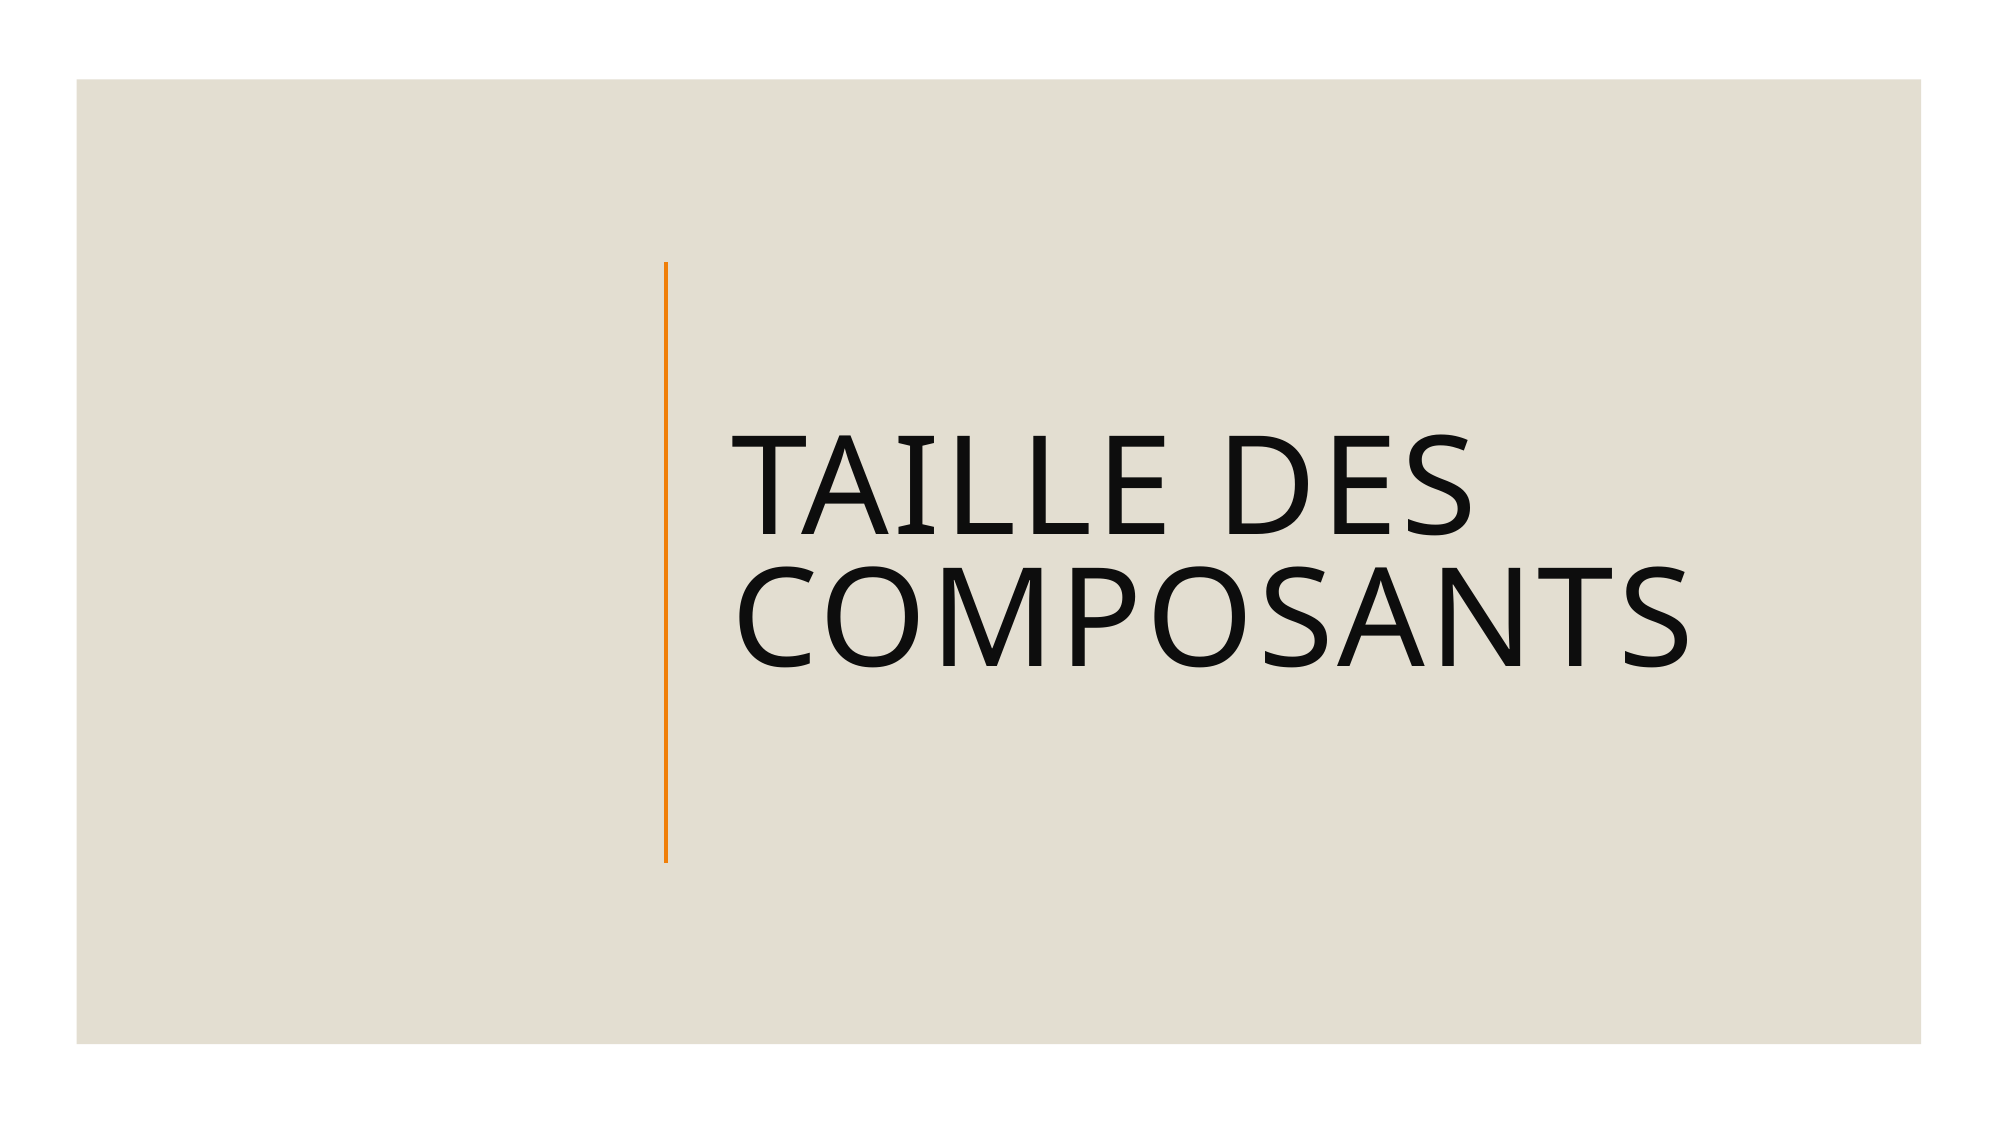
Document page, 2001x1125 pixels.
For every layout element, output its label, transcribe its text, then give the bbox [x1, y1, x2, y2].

text_box [0, 0, 2000, 1125]
title Taille des composants [716, 132, 1868, 991]
text_box [75, 78, 1922, 1045]
